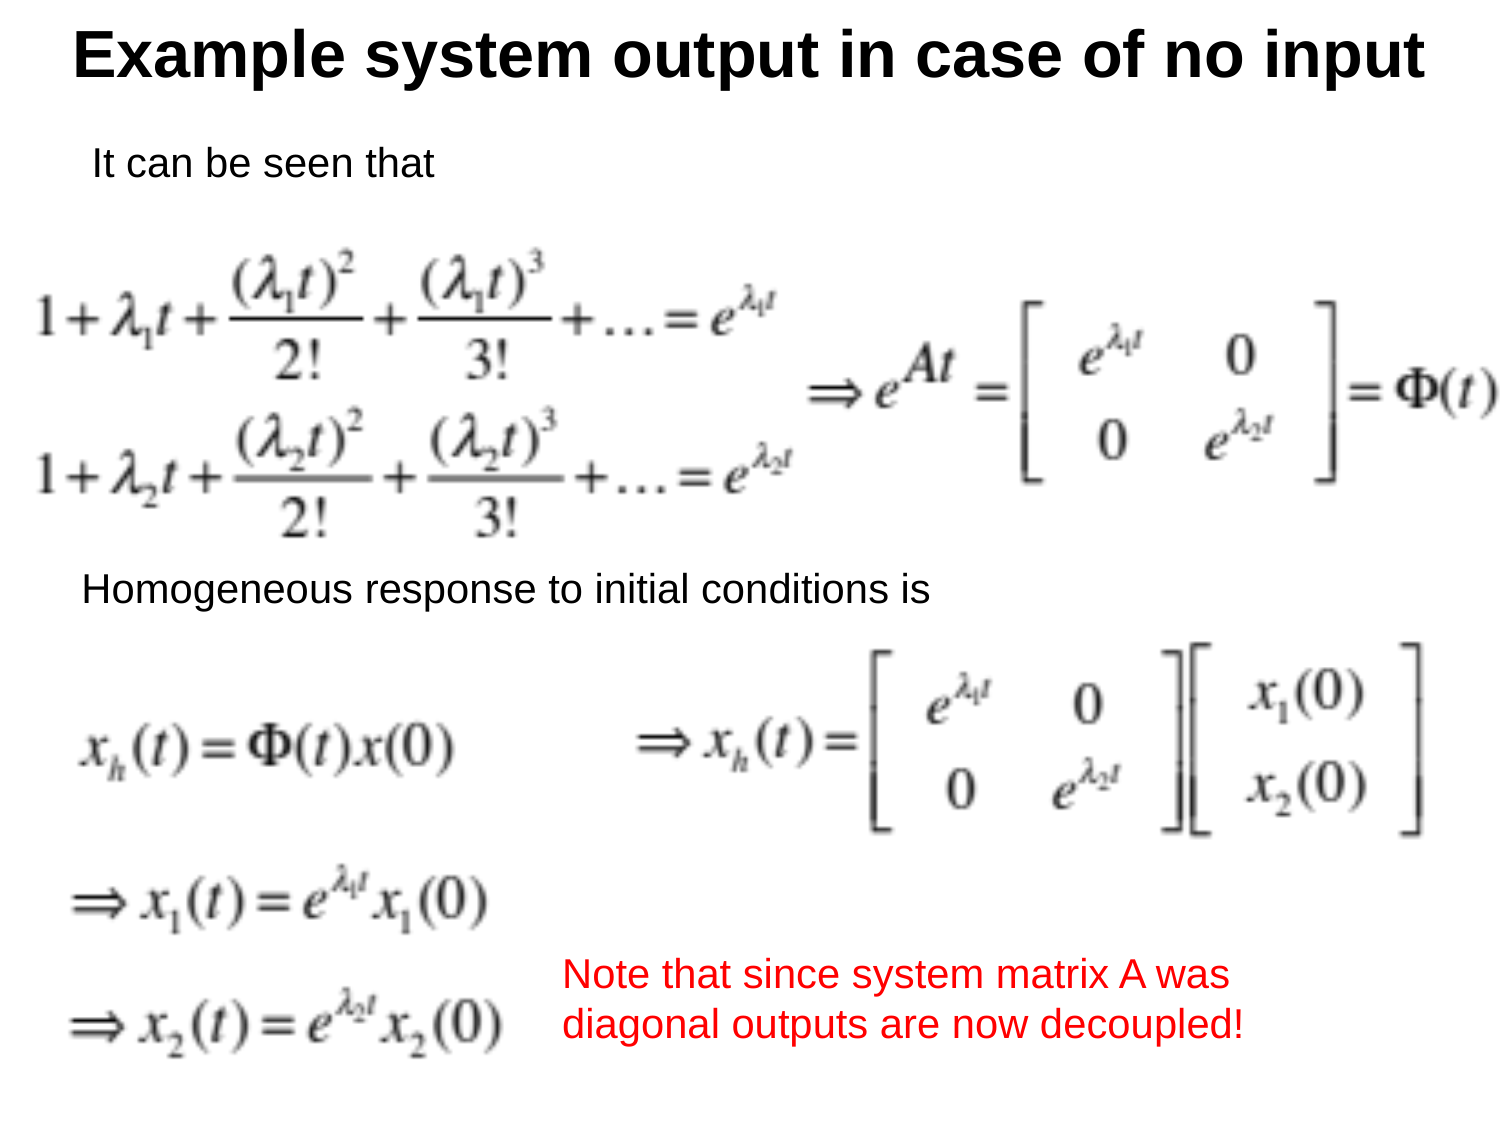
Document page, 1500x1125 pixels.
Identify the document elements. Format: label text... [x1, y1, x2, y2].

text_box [801, 291, 1500, 491]
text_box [71, 709, 460, 791]
text_box It can be seen that [76, 128, 450, 194]
text_box Note that since system matrix A was diagonal outputs are now decoupled! [547, 939, 1376, 1055]
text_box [31, 392, 801, 550]
text_box Homogeneous response to initial conditions is [66, 554, 958, 619]
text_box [629, 629, 1429, 844]
text_box Example system output in case of no input [0, 1, 1500, 100]
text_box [31, 234, 783, 391]
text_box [63, 977, 508, 1064]
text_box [64, 853, 491, 940]
